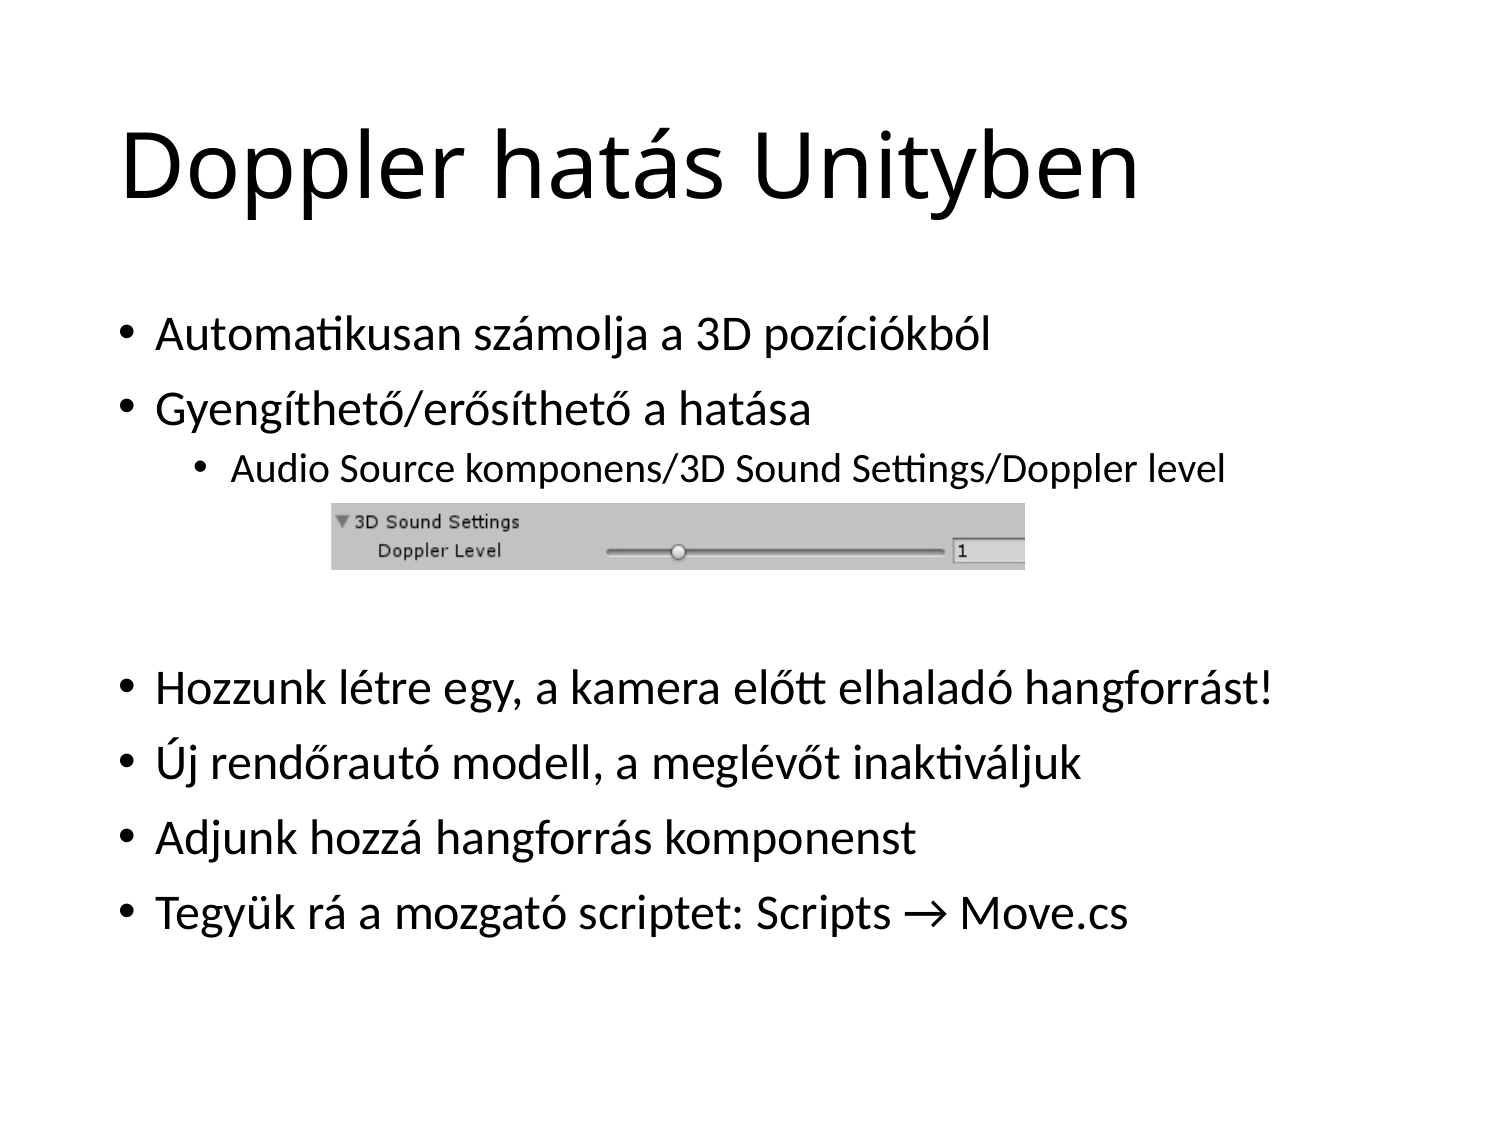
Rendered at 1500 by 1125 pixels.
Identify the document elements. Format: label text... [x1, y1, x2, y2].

list Automatikusan számolja a 3D pozíciókból Gyengíthető/erősíthető a hatása Audio Source komponens/3D Sound Settings/Doppler level Hozzunk létre egy, a kamera előtt elhaladó hangforrást! Új rendőrautó modell, a meglévőt inaktiváljuk Adjunk hozzá hangforrás komponenst Tegyük rá a mozgató scriptet: Scripts → Move.cs [103, 299, 1397, 1014]
title Doppler hatás Unityben [103, 59, 1397, 278]
picture [331, 503, 1025, 570]
